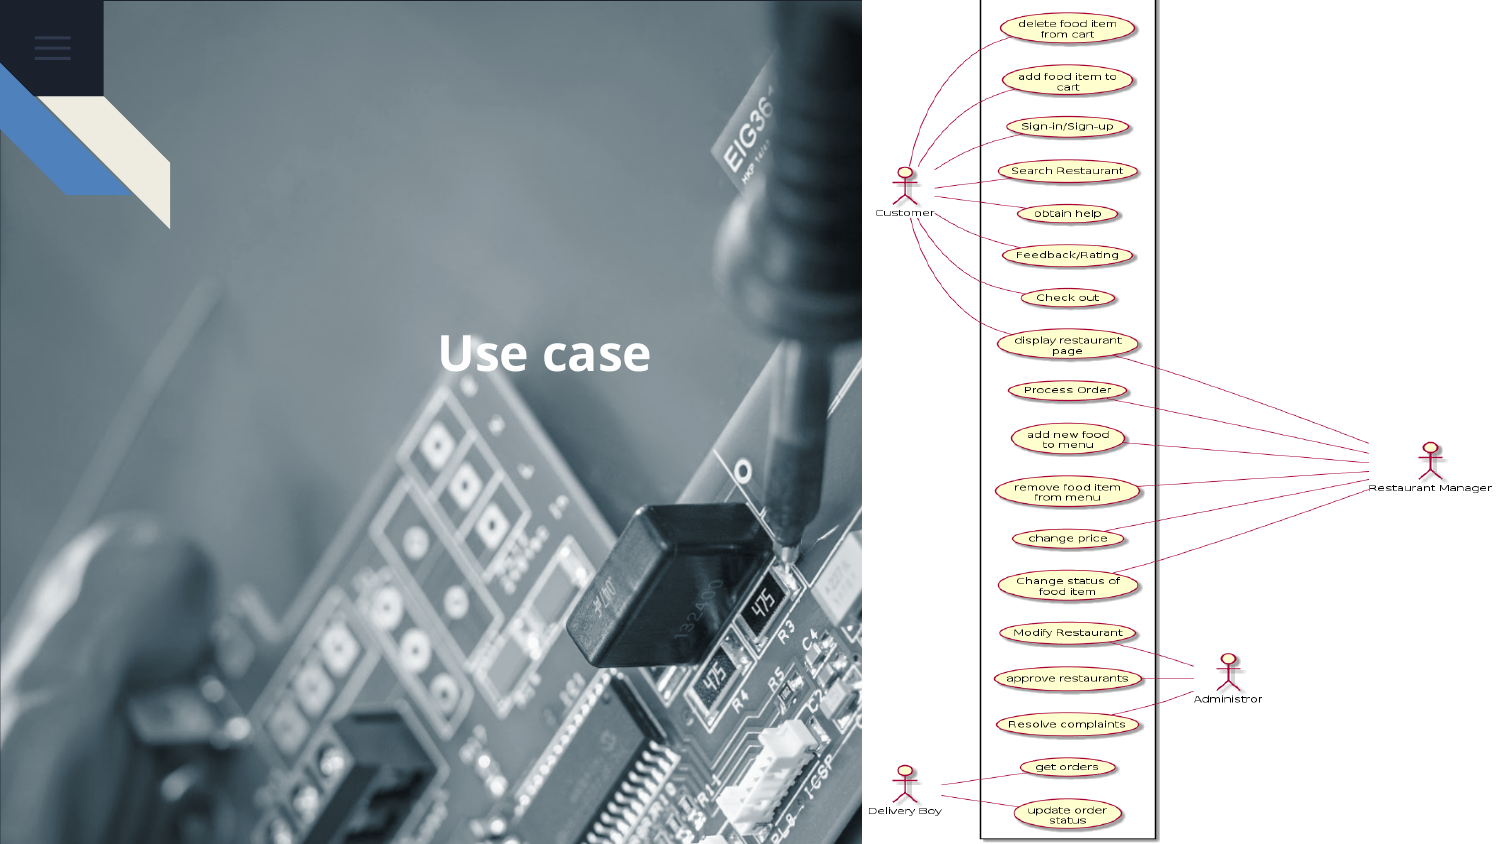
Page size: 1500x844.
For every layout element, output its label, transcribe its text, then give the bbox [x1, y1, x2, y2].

picture [0, 0, 1500, 844]
text_box Use case [221, 306, 857, 456]
